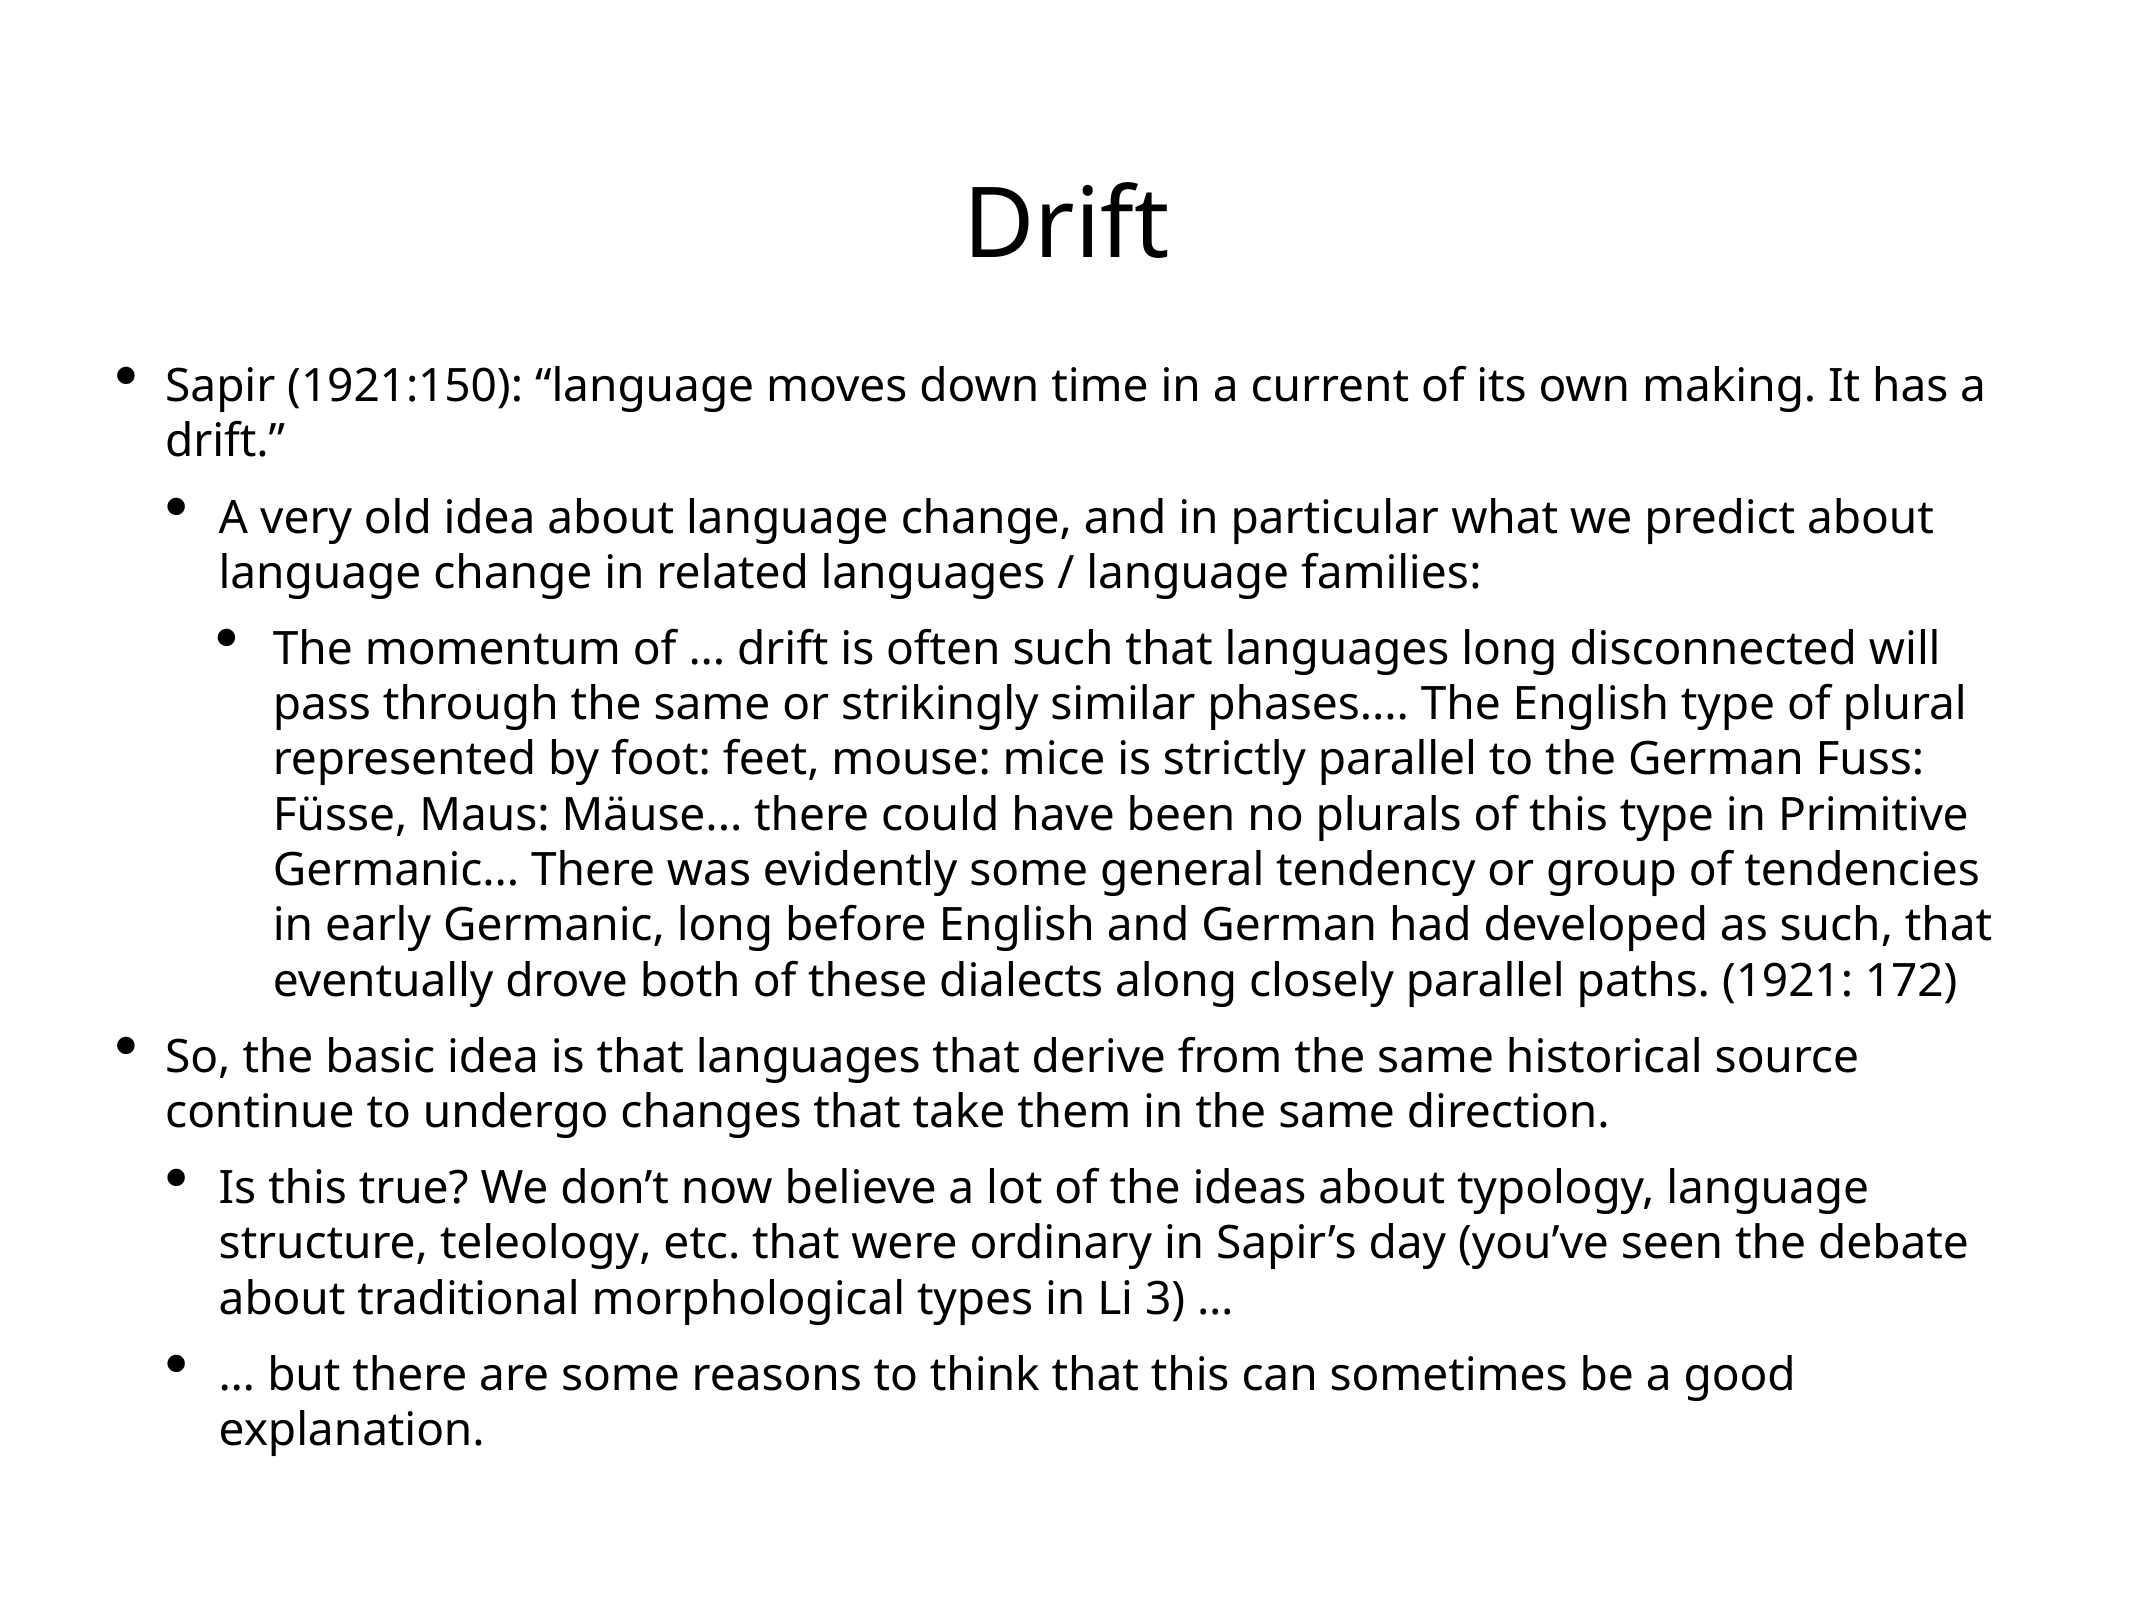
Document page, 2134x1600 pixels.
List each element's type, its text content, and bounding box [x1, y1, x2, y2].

title Drift [155, 128, 1978, 310]
list Sapir (1921:150): “language moves down time in a current of its own making. It has a drift.” A very old idea about language change, and in particular what we predict about language change in related languages / language families: The momentum of ... drift is often such that languages long disconnected will pass through the same or strikingly similar phases.... The English type of plural represented by foot: feet, mouse: mice is strictly parallel to the German Fuss: Füsse, Maus: Mäuse... there could have been no plurals of this type in Primitive Germanic... There was evidently some general tendency or group of tendencies in early Germanic, long before English and German had developed as such, that eventually drove both of these dialects along closely parallel paths. (1921: 172) So, the basic idea is that languages that derive from the same historical source continue to undergo changes that take them in the same direction. Is this true? We don’t now believe a lot of the ideas about typology, language structure, teleology, etc. that were ordinary in Sapir’s day (you’ve seen the debate about traditional morphological types in Li 3) … … but there are some reasons to think that this can sometimes be a good explanation. [105, 308, 2028, 1503]
